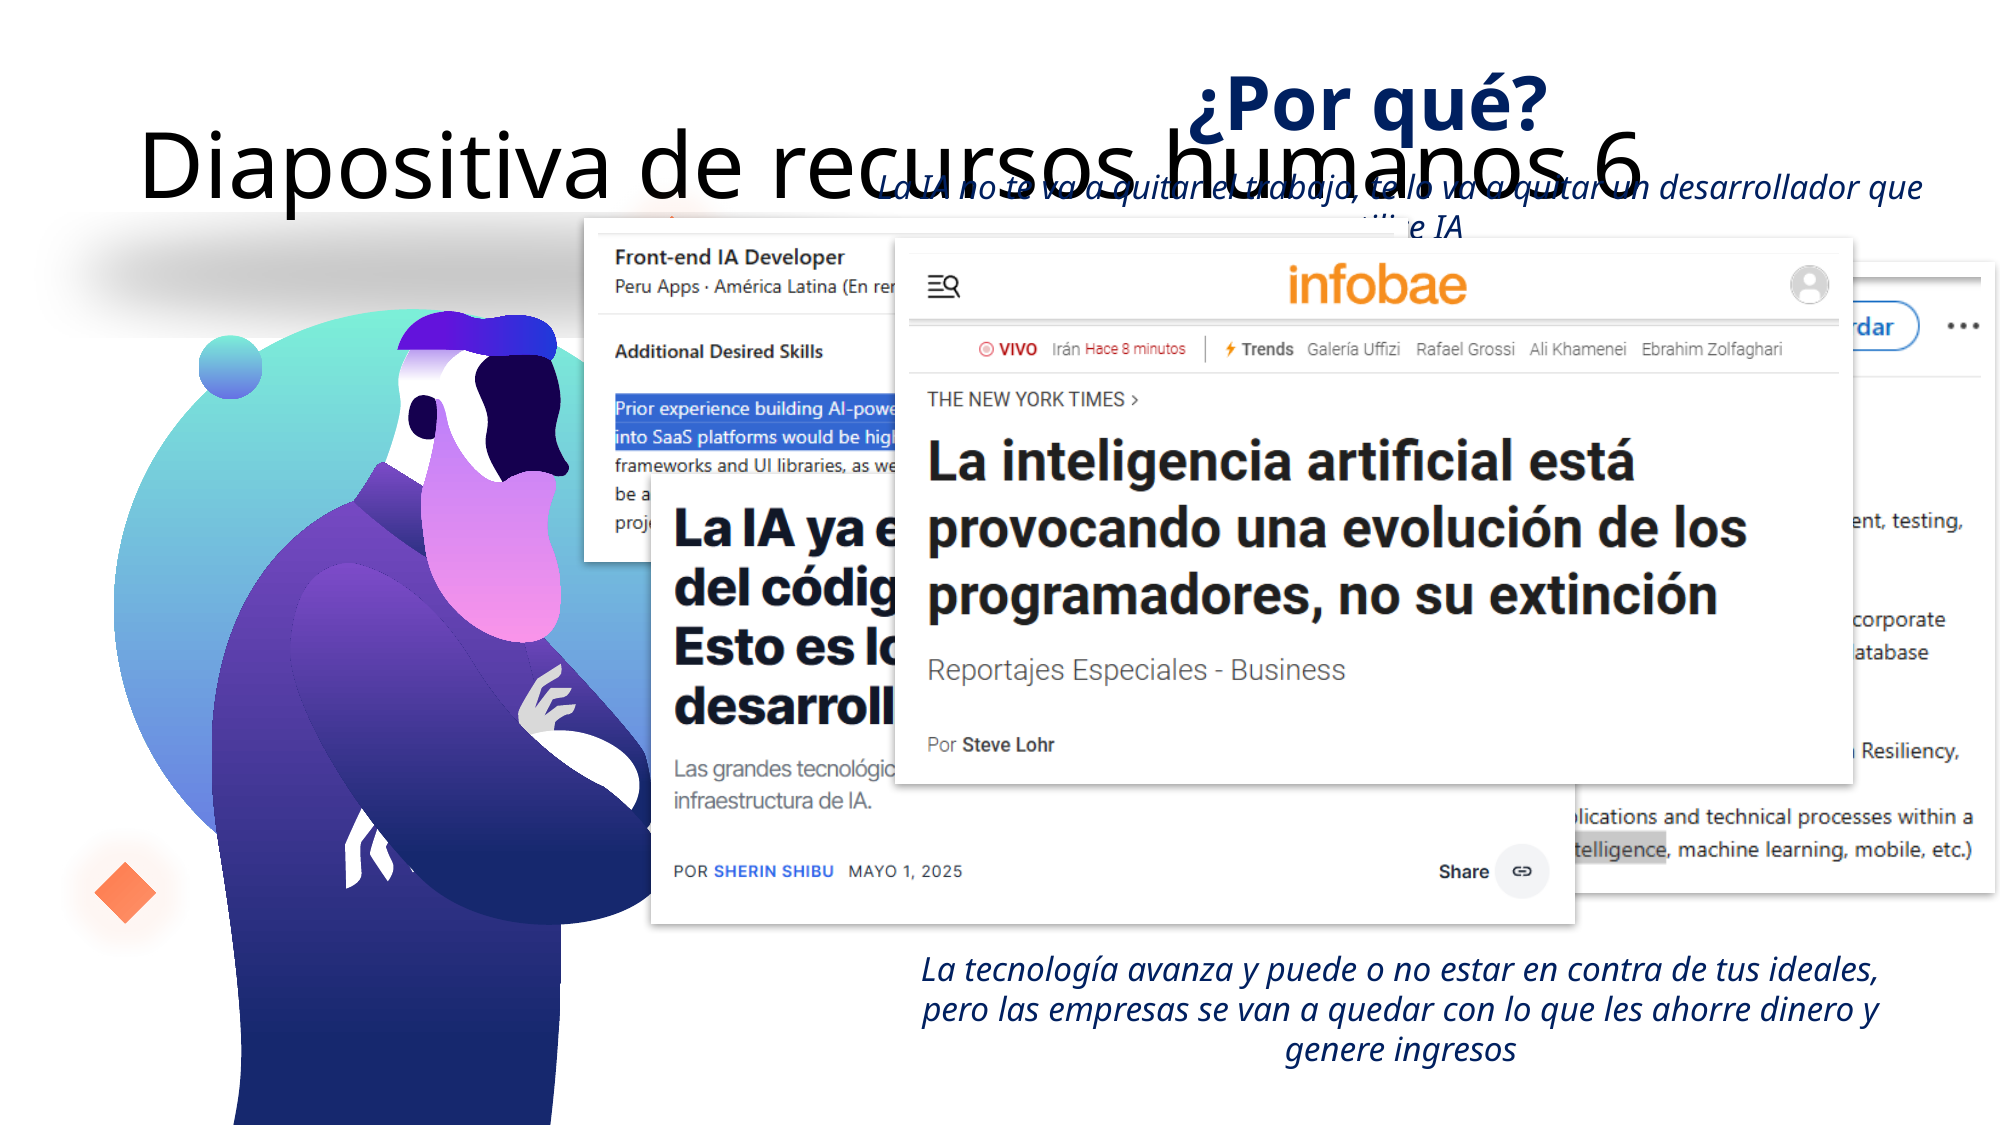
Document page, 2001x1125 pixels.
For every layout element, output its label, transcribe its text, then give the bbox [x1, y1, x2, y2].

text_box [94, 216, 822, 1125]
text_box La tecnología avanza y puede o no estar en contra de tus ideales, pero las empresas se van a quedar con lo que les ahorre dinero y genere ingresos [894, 948, 1908, 1068]
title Diapositiva de recursos humanos 6 [137, 59, 1863, 216]
text_box La IA no te va a quitar el trabajo, te lo va a quitar un desarrollador que utilice IA [862, 166, 1940, 247]
picture [598, 232, 1981, 909]
text_box ¿Por qué? [862, 62, 1875, 142]
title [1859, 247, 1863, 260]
